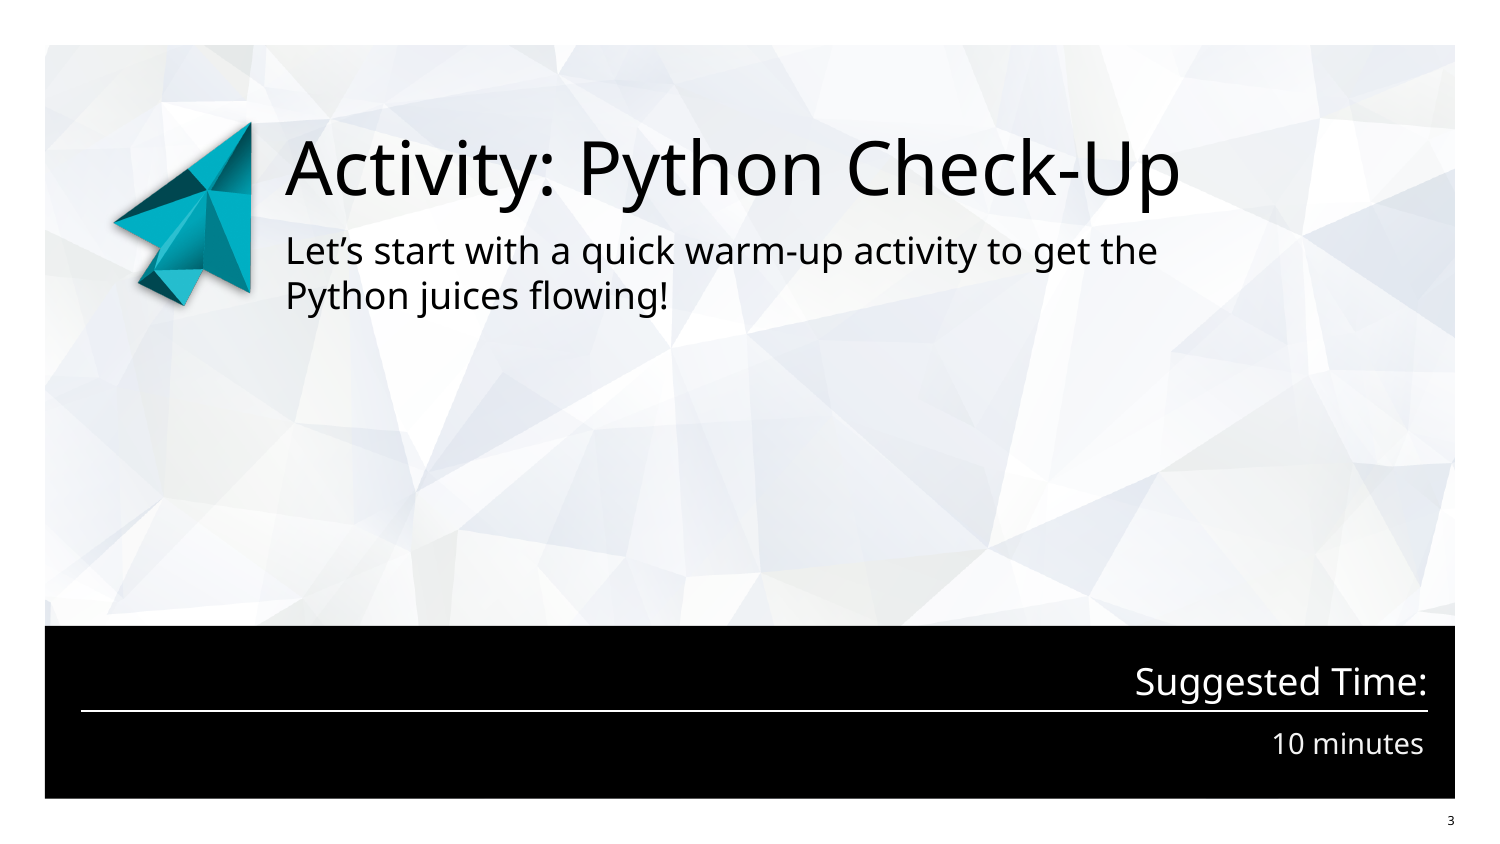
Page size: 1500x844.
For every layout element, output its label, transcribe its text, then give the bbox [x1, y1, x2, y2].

title 10 minutes [968, 706, 1440, 779]
picture [45, 45, 1455, 625]
title Activity: Python Check-Up Let’s start with a quick warm-up activity to get the Python juices flowing! [0, 45, 1274, 581]
